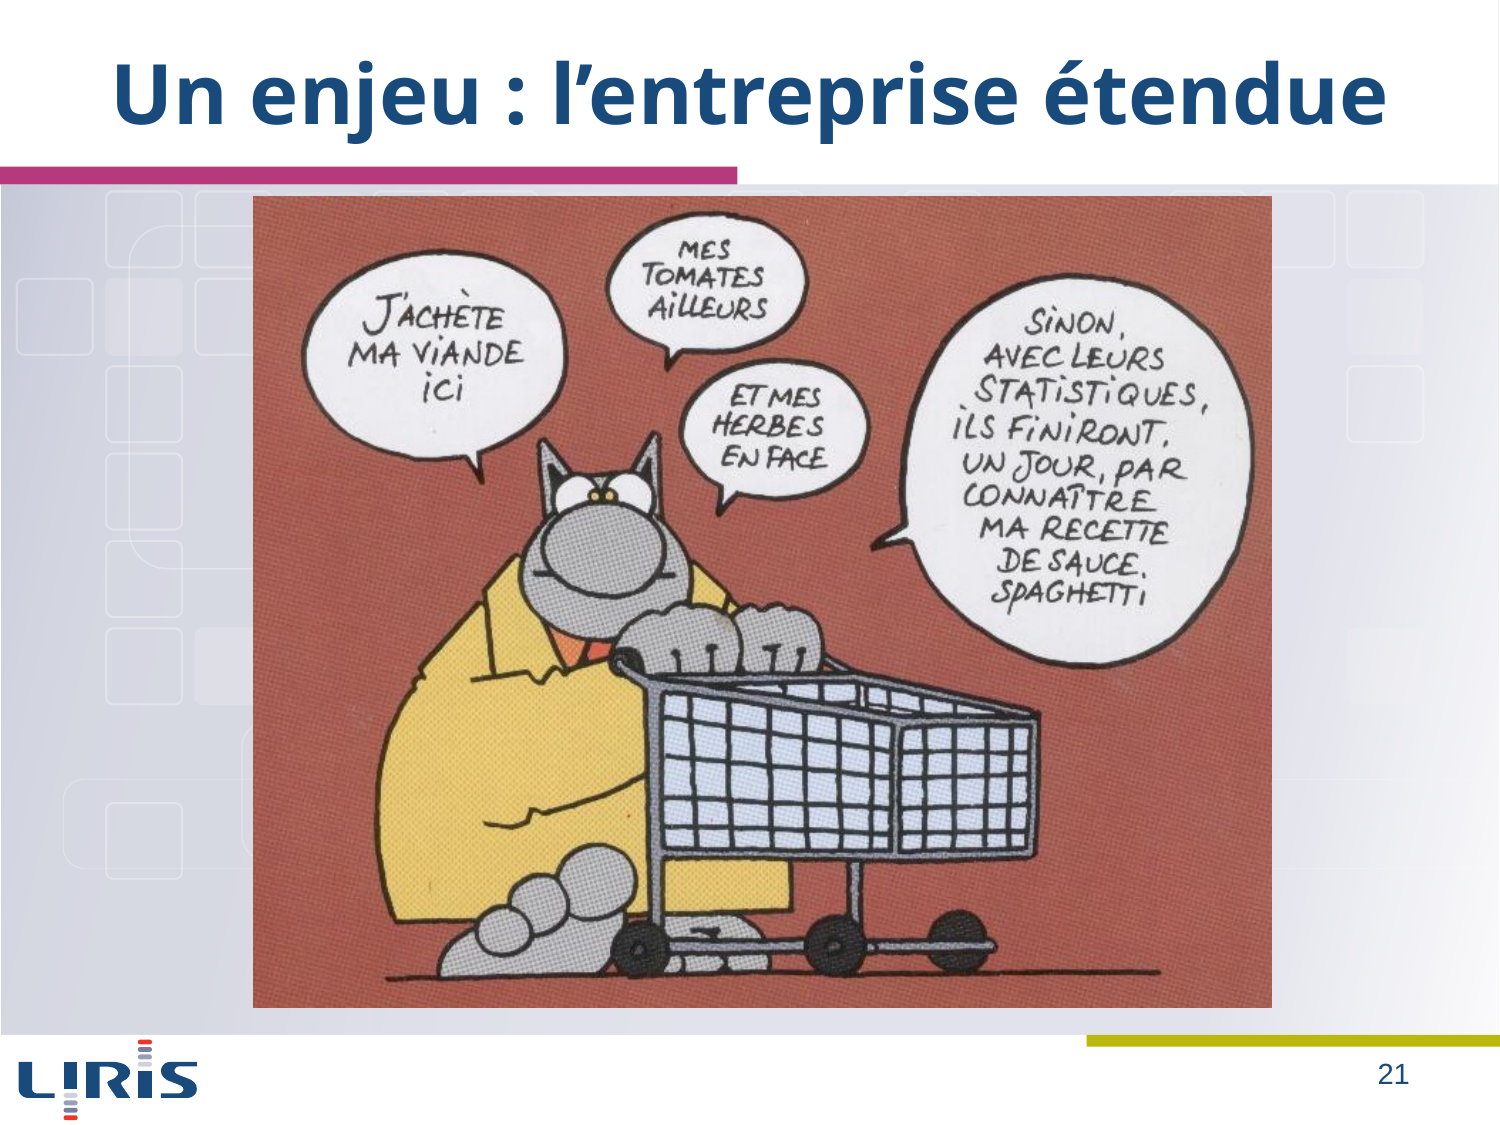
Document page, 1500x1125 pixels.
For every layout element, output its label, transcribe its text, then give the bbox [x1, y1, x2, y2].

picture [1, 185, 1499, 1034]
text_box Un enjeu : l’entreprise étendue [74, 45, 1425, 138]
slide_number 21 [1230, 1042, 1425, 1103]
